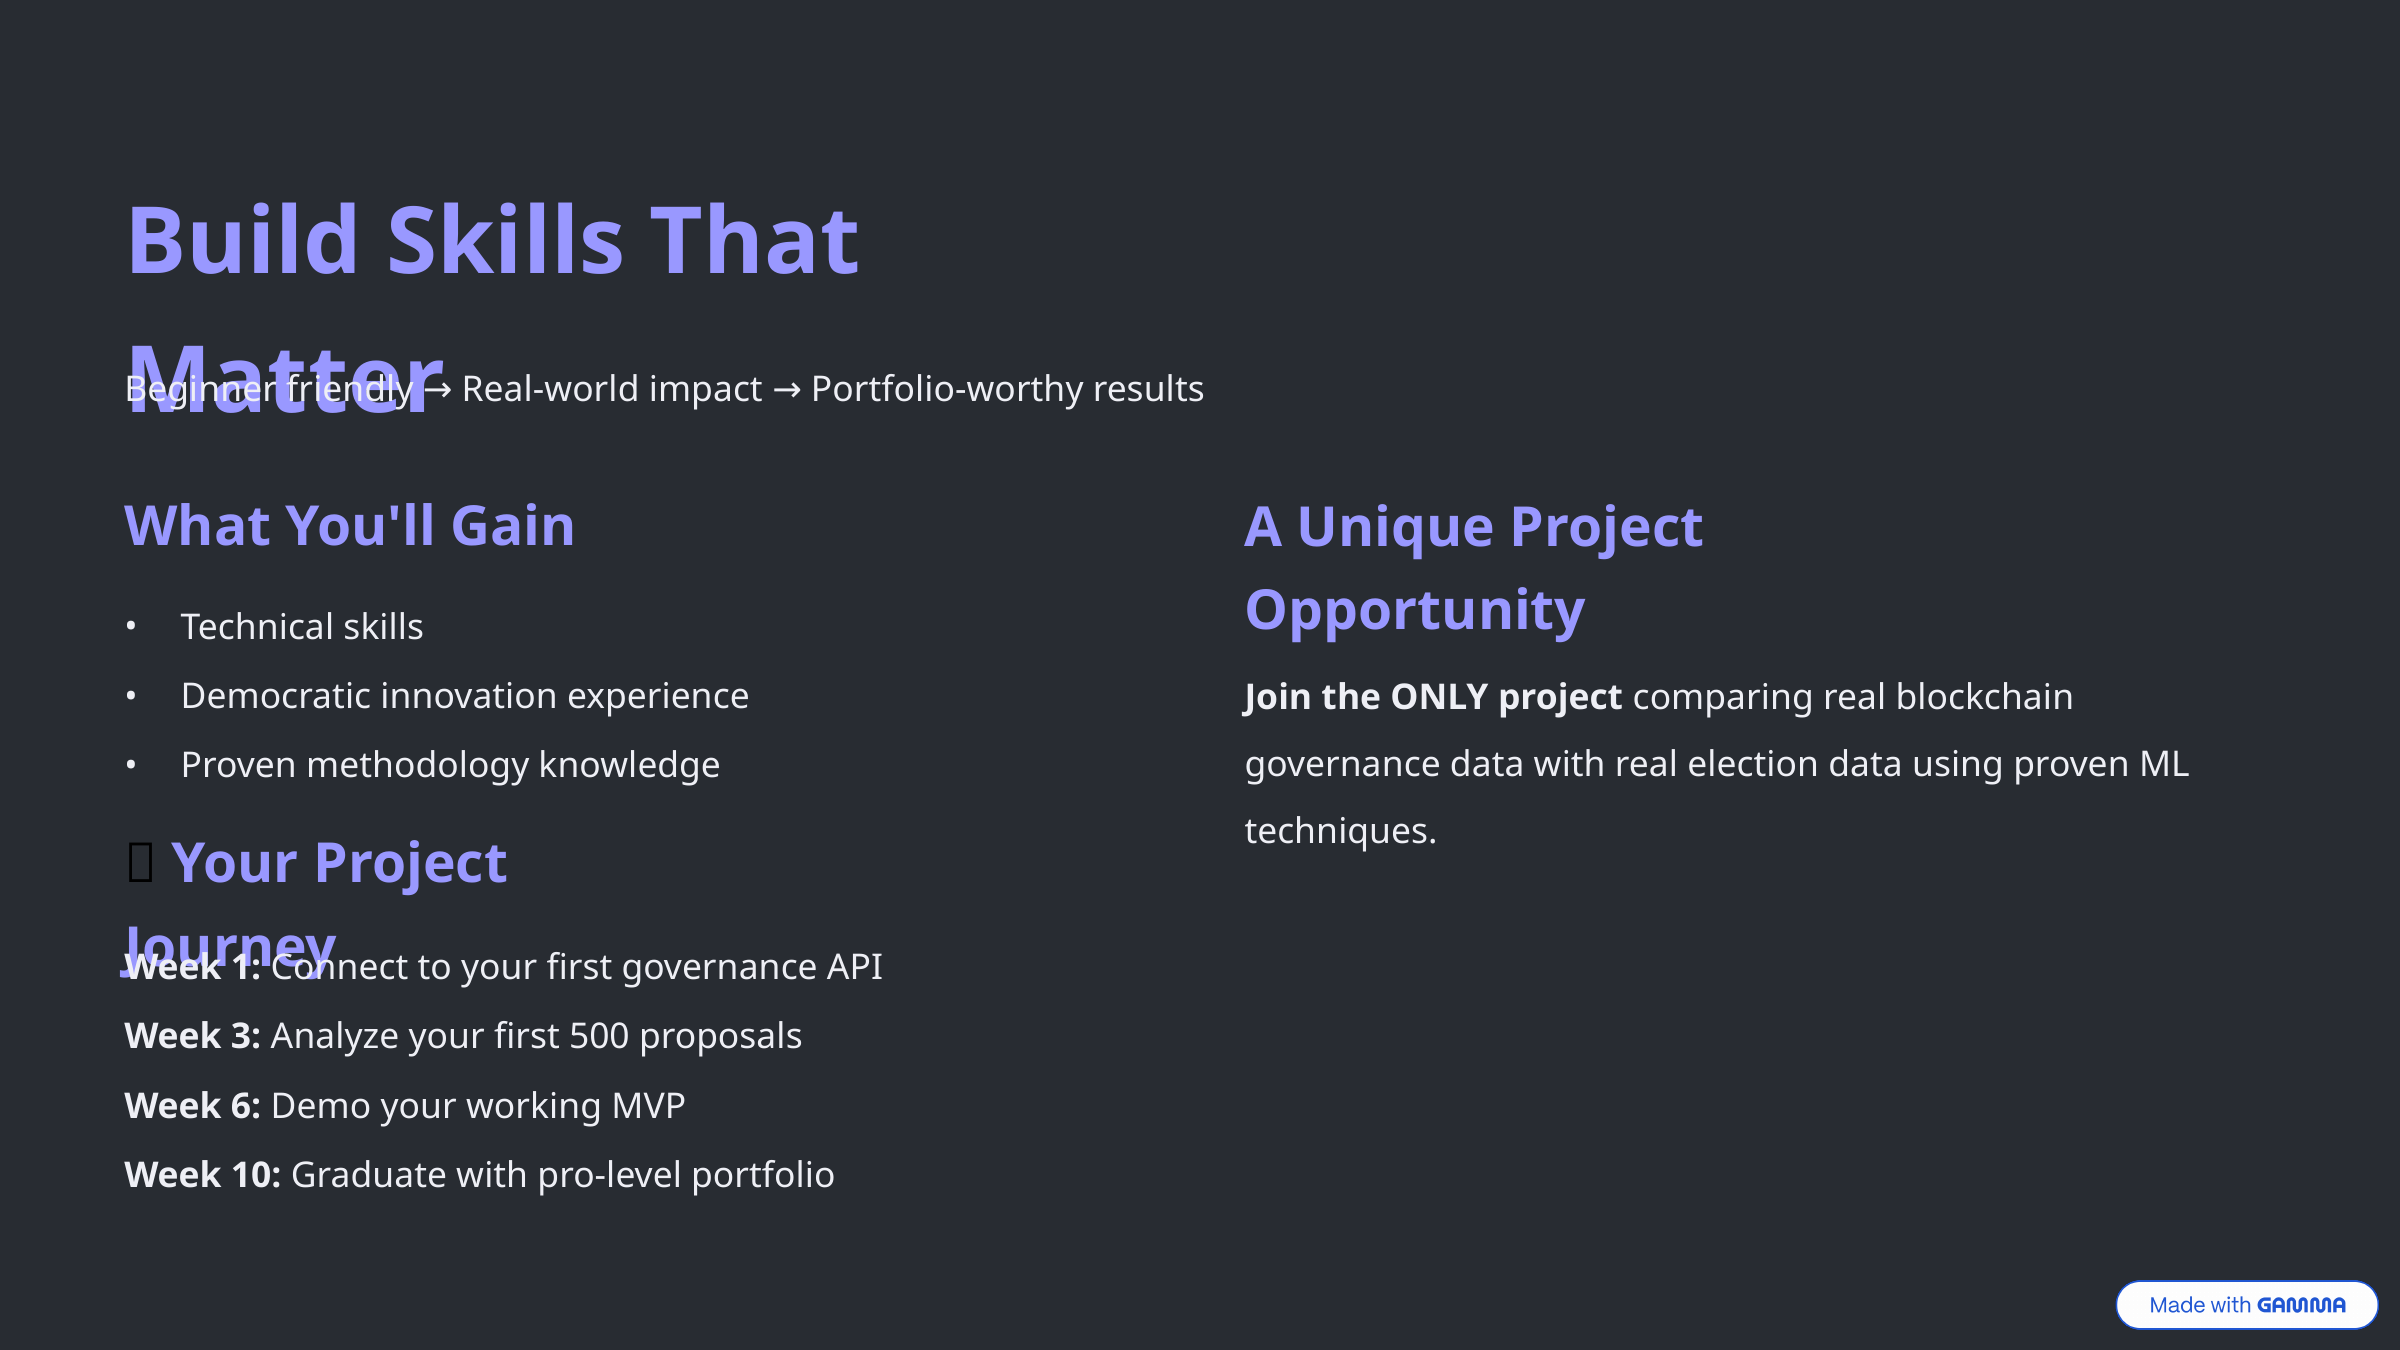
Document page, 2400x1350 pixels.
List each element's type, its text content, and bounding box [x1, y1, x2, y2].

text_box Beginner friendly → Real-world impact → Portfolio-worthy results [124, 341, 2276, 398]
text_box Week 3: Analyze your first 500 proposals [124, 988, 1157, 1046]
text_box Week 10: Graduate with pro-level portfolio [124, 1127, 1157, 1185]
text_box Democratic innovation experience [124, 648, 1157, 706]
text_box 📅 Your Project Journey [124, 810, 727, 885]
text_box Proven methodology knowledge [124, 717, 1157, 775]
text_box A Unique Project Opportunity [1244, 473, 1969, 614]
text_box What You'll Gain [124, 473, 686, 544]
text_box Join the ONLY project comparing real blockchain governance data with real election data using proven ML techniques. [1244, 649, 2277, 934]
text_box Build Skills That Matter [124, 153, 1073, 271]
text_box Technical skills [124, 579, 1157, 637]
text_box Week 6: Demo your working MVP [124, 1058, 1157, 1116]
text_box Week 1: Connect to your first governance API [124, 919, 1157, 977]
picture [2106, 1271, 2389, 1339]
